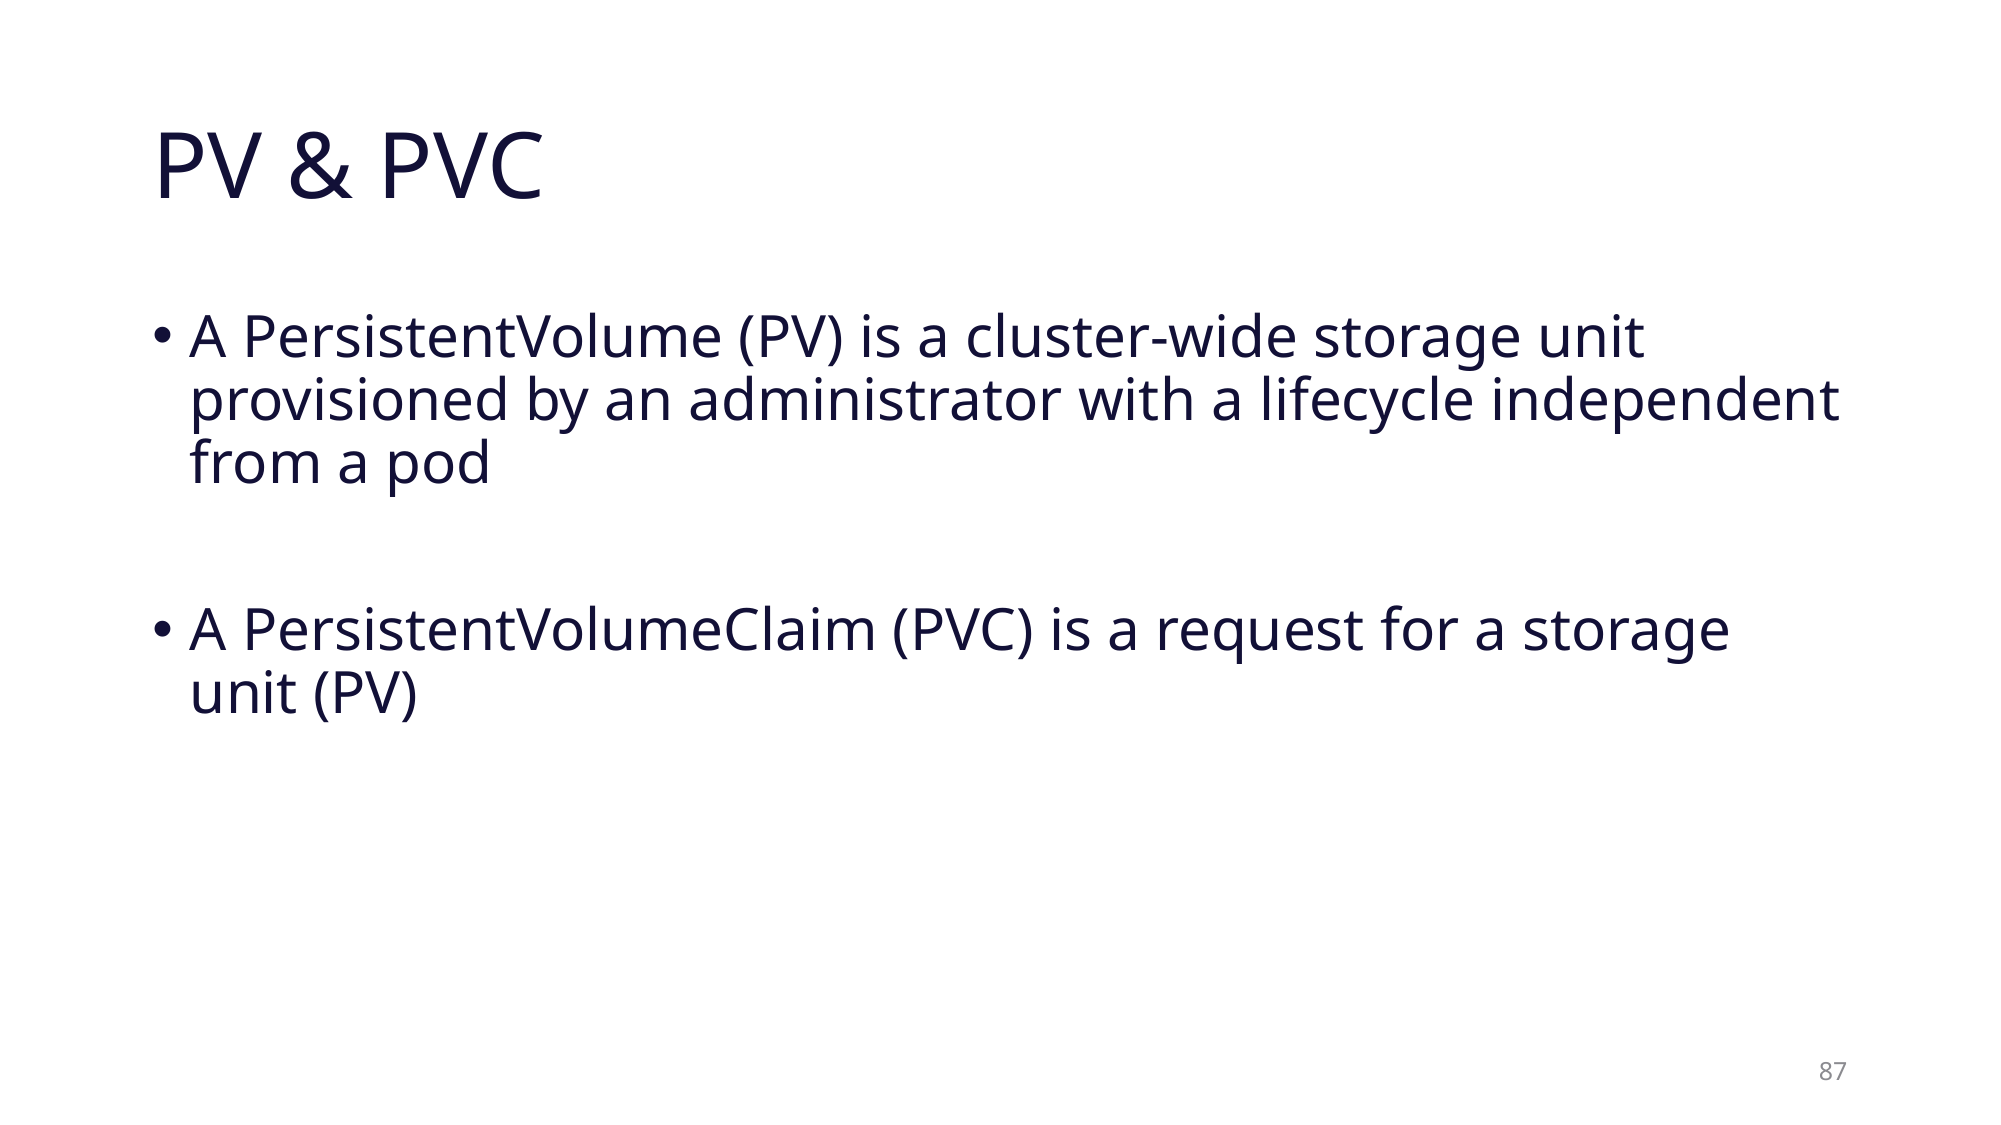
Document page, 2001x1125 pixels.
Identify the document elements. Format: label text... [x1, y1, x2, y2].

title PV & PVC [137, 59, 1863, 278]
slide_number 87 [1412, 1042, 1863, 1103]
list A PersistentVolume (PV) is a cluster-wide storage unit provisioned by an administrator with a lifecycle independent from a pod A PersistentVolumeClaim (PVC) is a request for a storage unit (PV) [137, 299, 1863, 1014]
